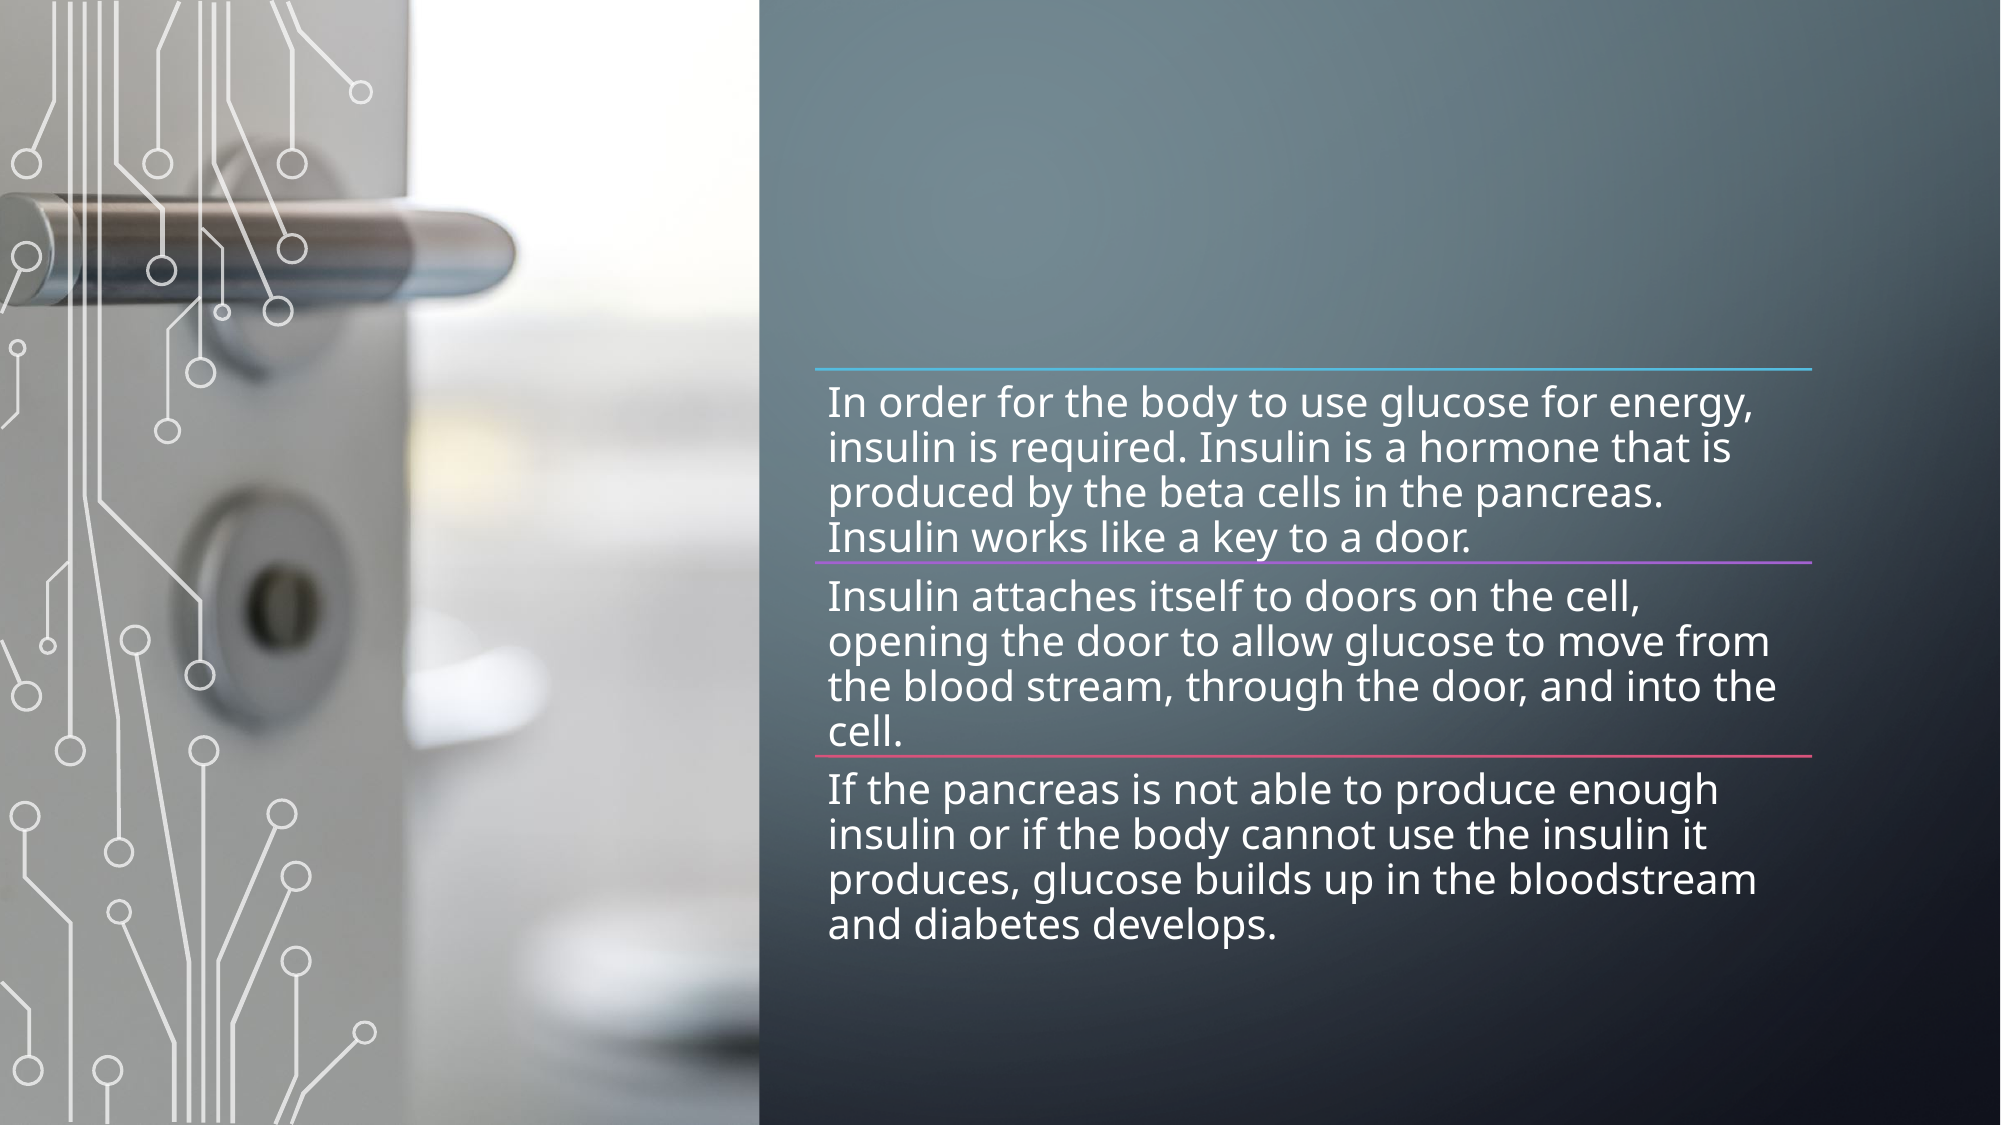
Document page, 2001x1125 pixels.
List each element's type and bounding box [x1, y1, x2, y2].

text_box [760, 0, 2000, 1125]
list [814, 368, 1813, 951]
picture [379, 0, 760, 1125]
text_box [0, 0, 379, 1125]
